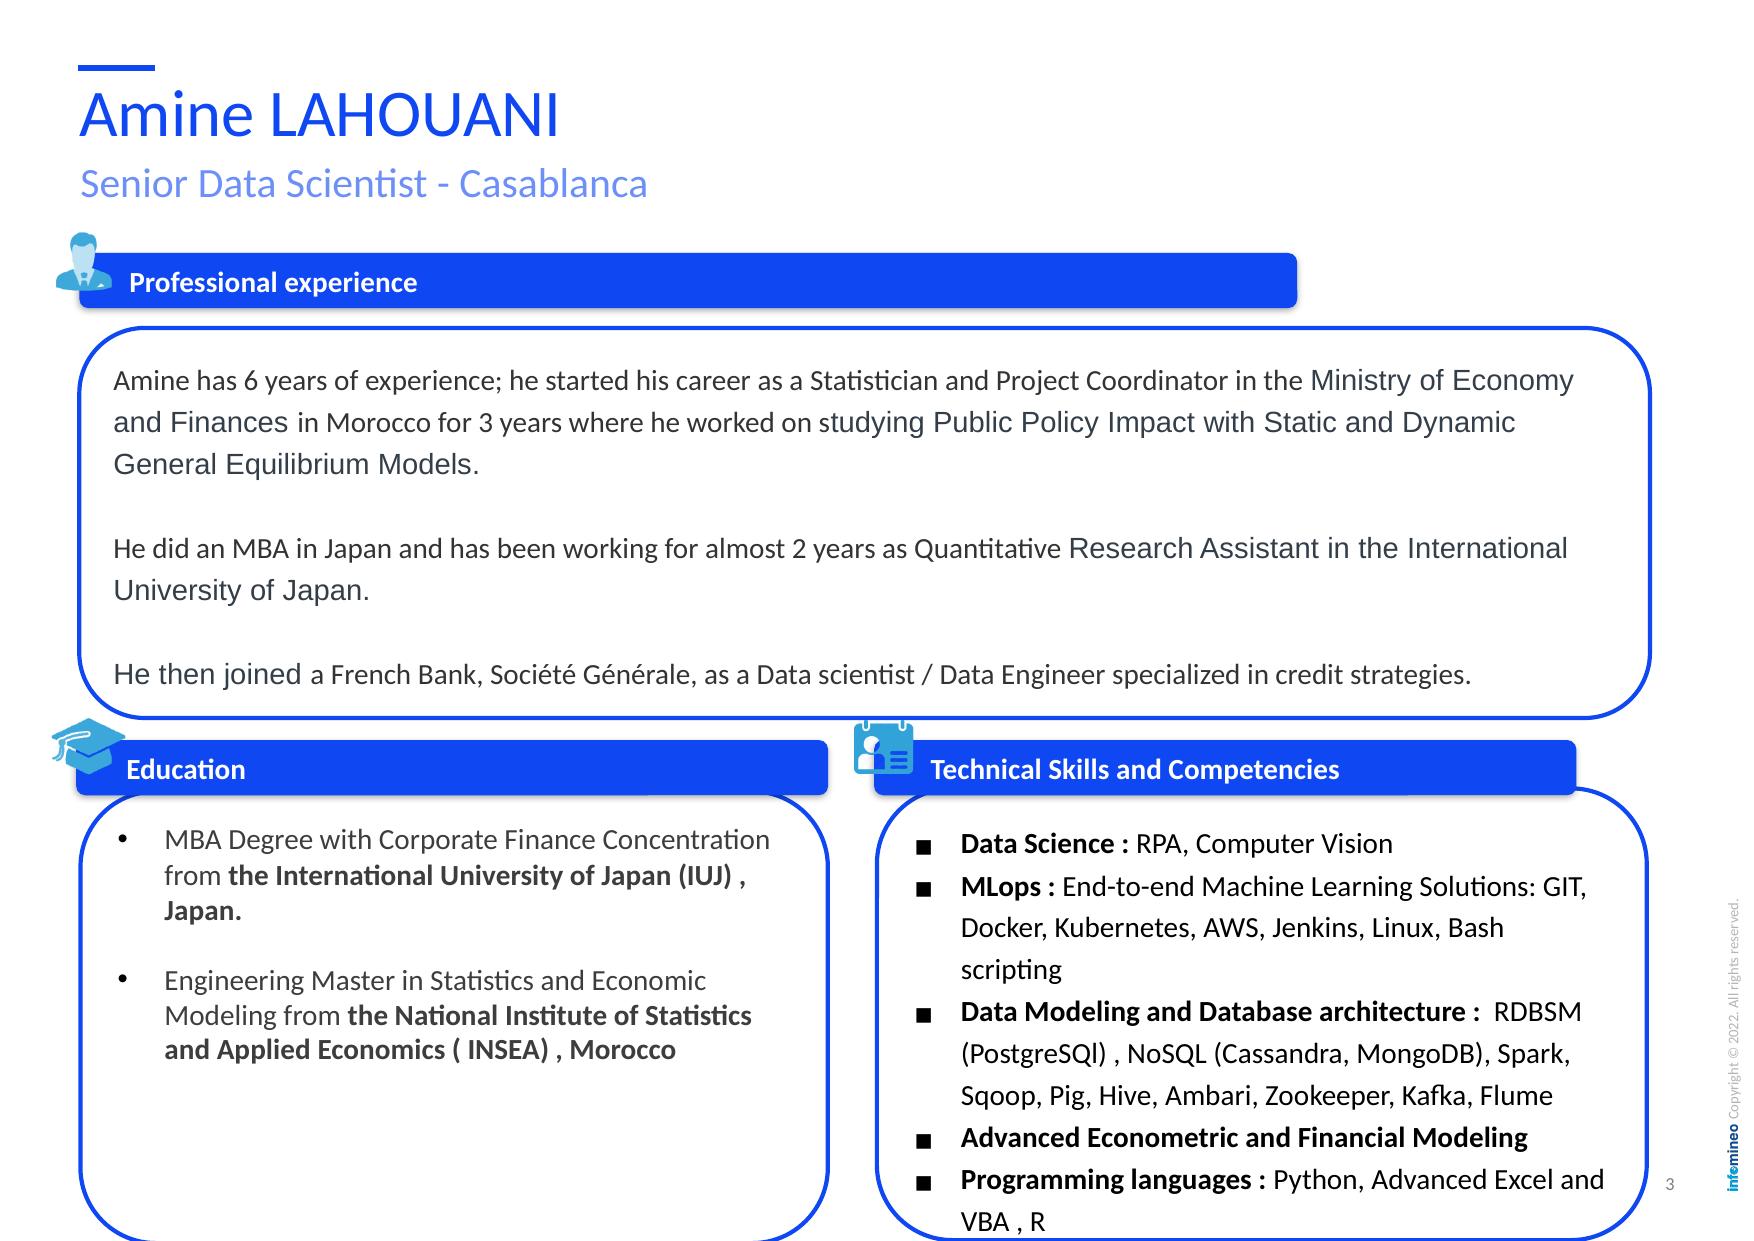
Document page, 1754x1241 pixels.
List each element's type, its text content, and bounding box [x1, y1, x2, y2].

text_box MBA Degree with Corporate Finance Concentration from the International University of Japan (IUJ) , Japan. Engineering Master in Statistics and Economic Modeling from the National Institute of Statistics and Applied Economics ( INSEA) , Morocco [80, 804, 828, 1241]
picture [1728, 1125, 1738, 1174]
title Amine LAHOUANI [79, 79, 1675, 225]
text_box Professional experience [80, 252, 1298, 309]
text_box Education [124, 740, 829, 796]
picture [853, 717, 914, 779]
text_box Data Science : RPA, Computer Vision MLops : End-to-end Machine Learning Solutions: GIT, Docker, Kubernetes, AWS, Jenkins, Linux, Bash scripting Data Modeling and Database architecture : RDBSM (PostgreSQl) , NoSQL (Cassandra, MongoDB), Spark, Sqoop, Pig, Hive, Ambari, Zookeeper, Kafka, Flume Advanced Econometric and Financial Modeling Programming languages : Python, Advanced Excel and VBA , R [876, 789, 1647, 1241]
picture [50, 717, 126, 789]
picture [53, 226, 114, 296]
text_box Technical Skills and Competencies [874, 740, 1577, 796]
list Senior Data Scientist - Casablanca [80, 159, 1676, 864]
